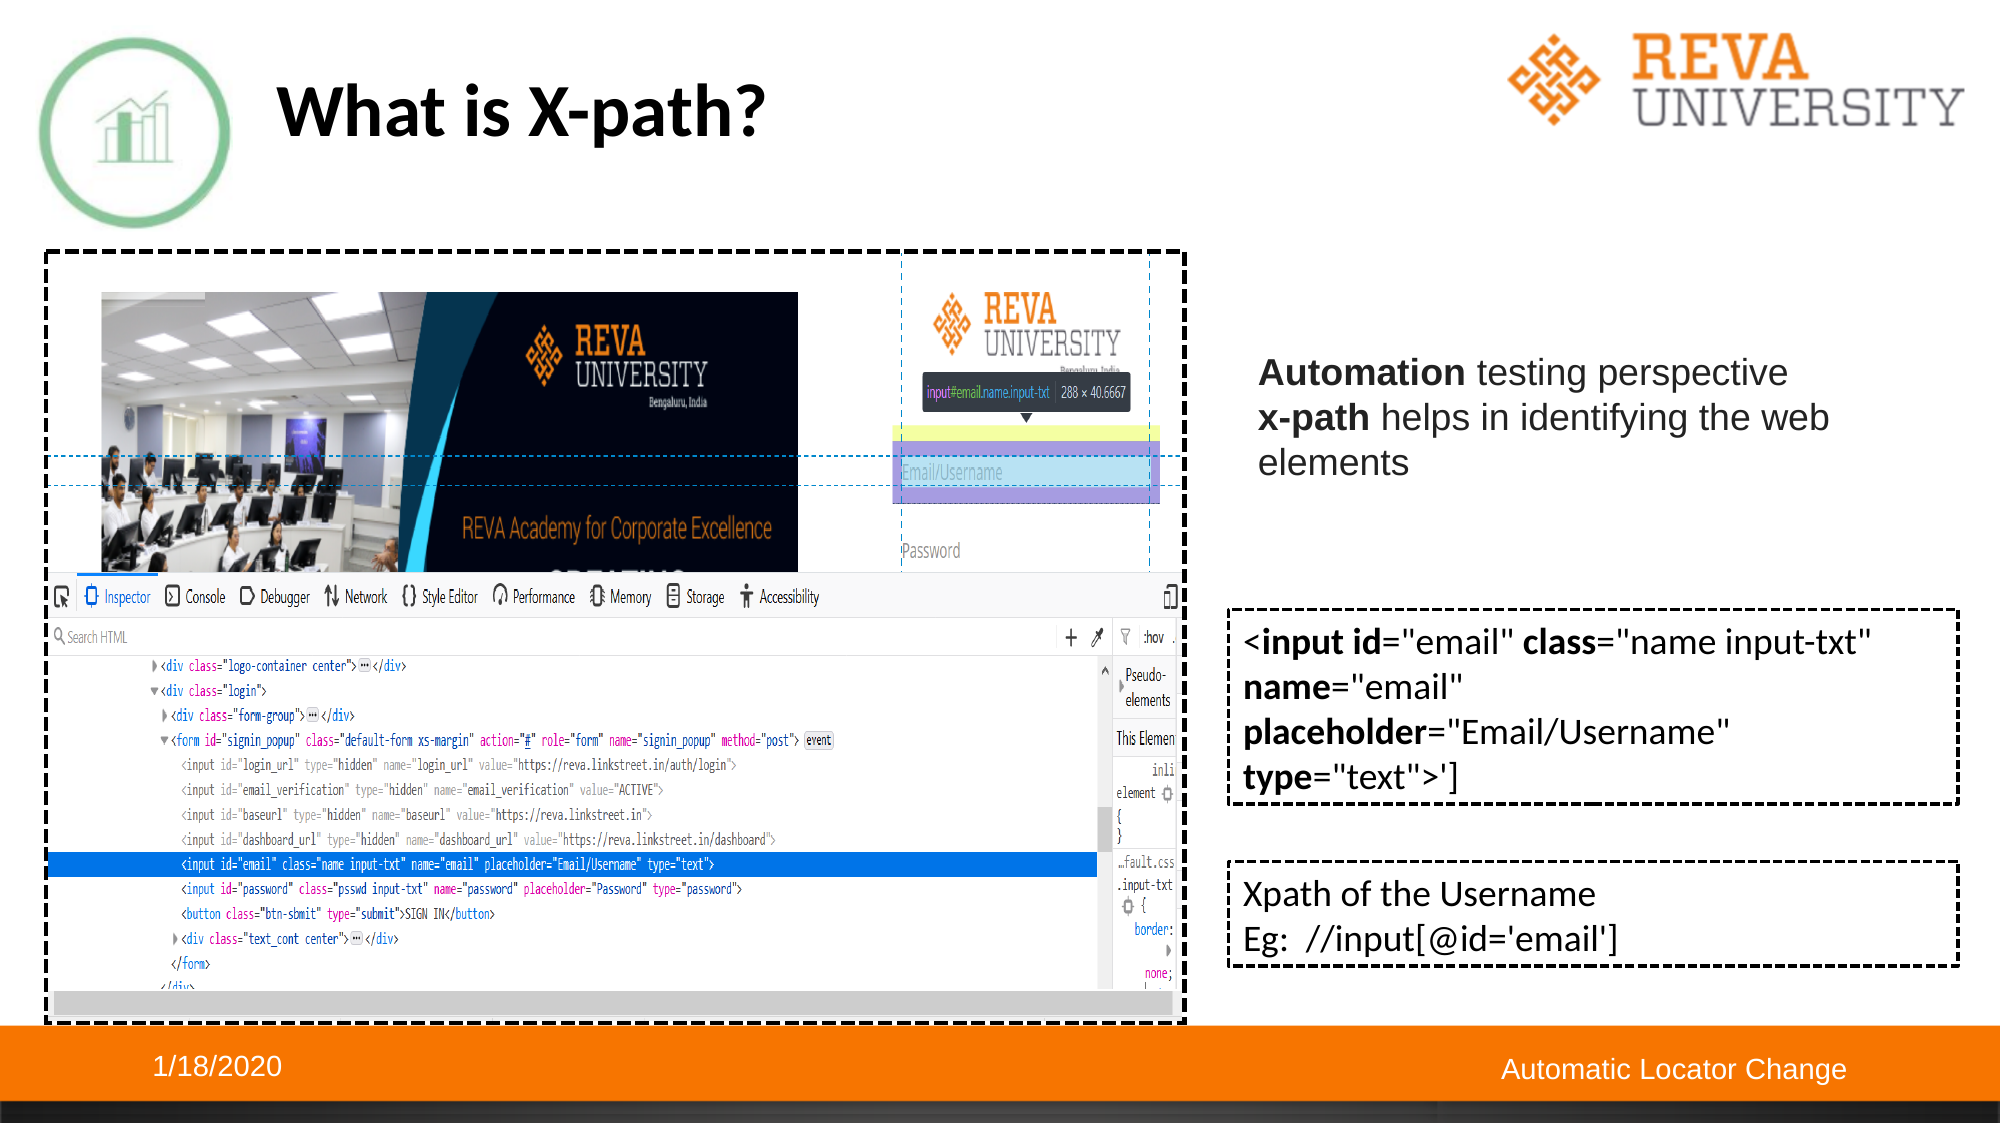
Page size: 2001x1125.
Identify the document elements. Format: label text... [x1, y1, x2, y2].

text_box What is X-path? [261, 53, 1150, 159]
picture [35, 25, 233, 232]
text_box Automation testing perspective x-path helps in identifying the web elements [1243, 340, 2000, 491]
text_box Xpath of the Username Eg: //input[@id='email'] [1228, 861, 1959, 967]
picture [1507, 15, 1988, 144]
text_box <input id="email" class="name input-txt" name="email" placeholder="Email/Username" type="text">'] [1228, 609, 1959, 804]
picture [0, 253, 2000, 1123]
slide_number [137, 1039, 588, 1100]
footer Automatic Locator Change [1187, 1042, 1863, 1103]
